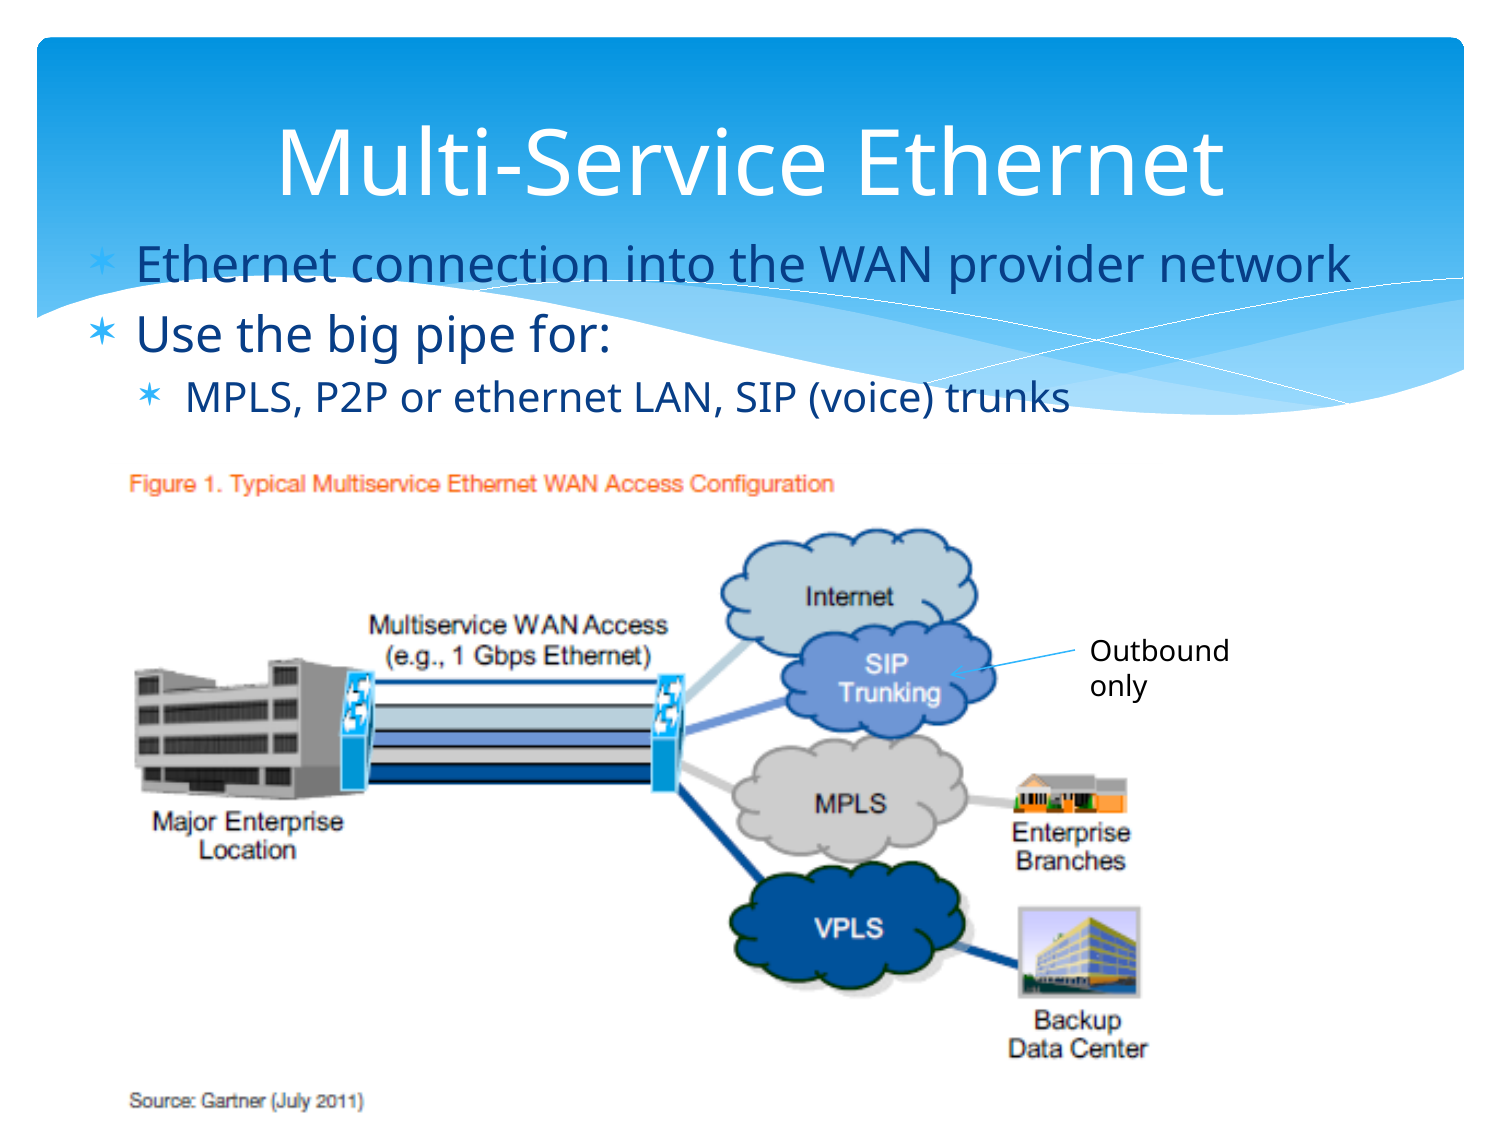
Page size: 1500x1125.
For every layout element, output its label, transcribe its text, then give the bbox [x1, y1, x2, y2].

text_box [949, 649, 1076, 676]
list Ethernet connection into the WAN provider network Use the big pipe for: MPLS, P2P or ethernet LAN, SIP (voice) trunks [75, 224, 1425, 968]
title Multi-Service Ethernet [75, 55, 1425, 224]
text_box Outbound only [1167, 624, 1288, 710]
picture [109, 462, 1163, 1125]
